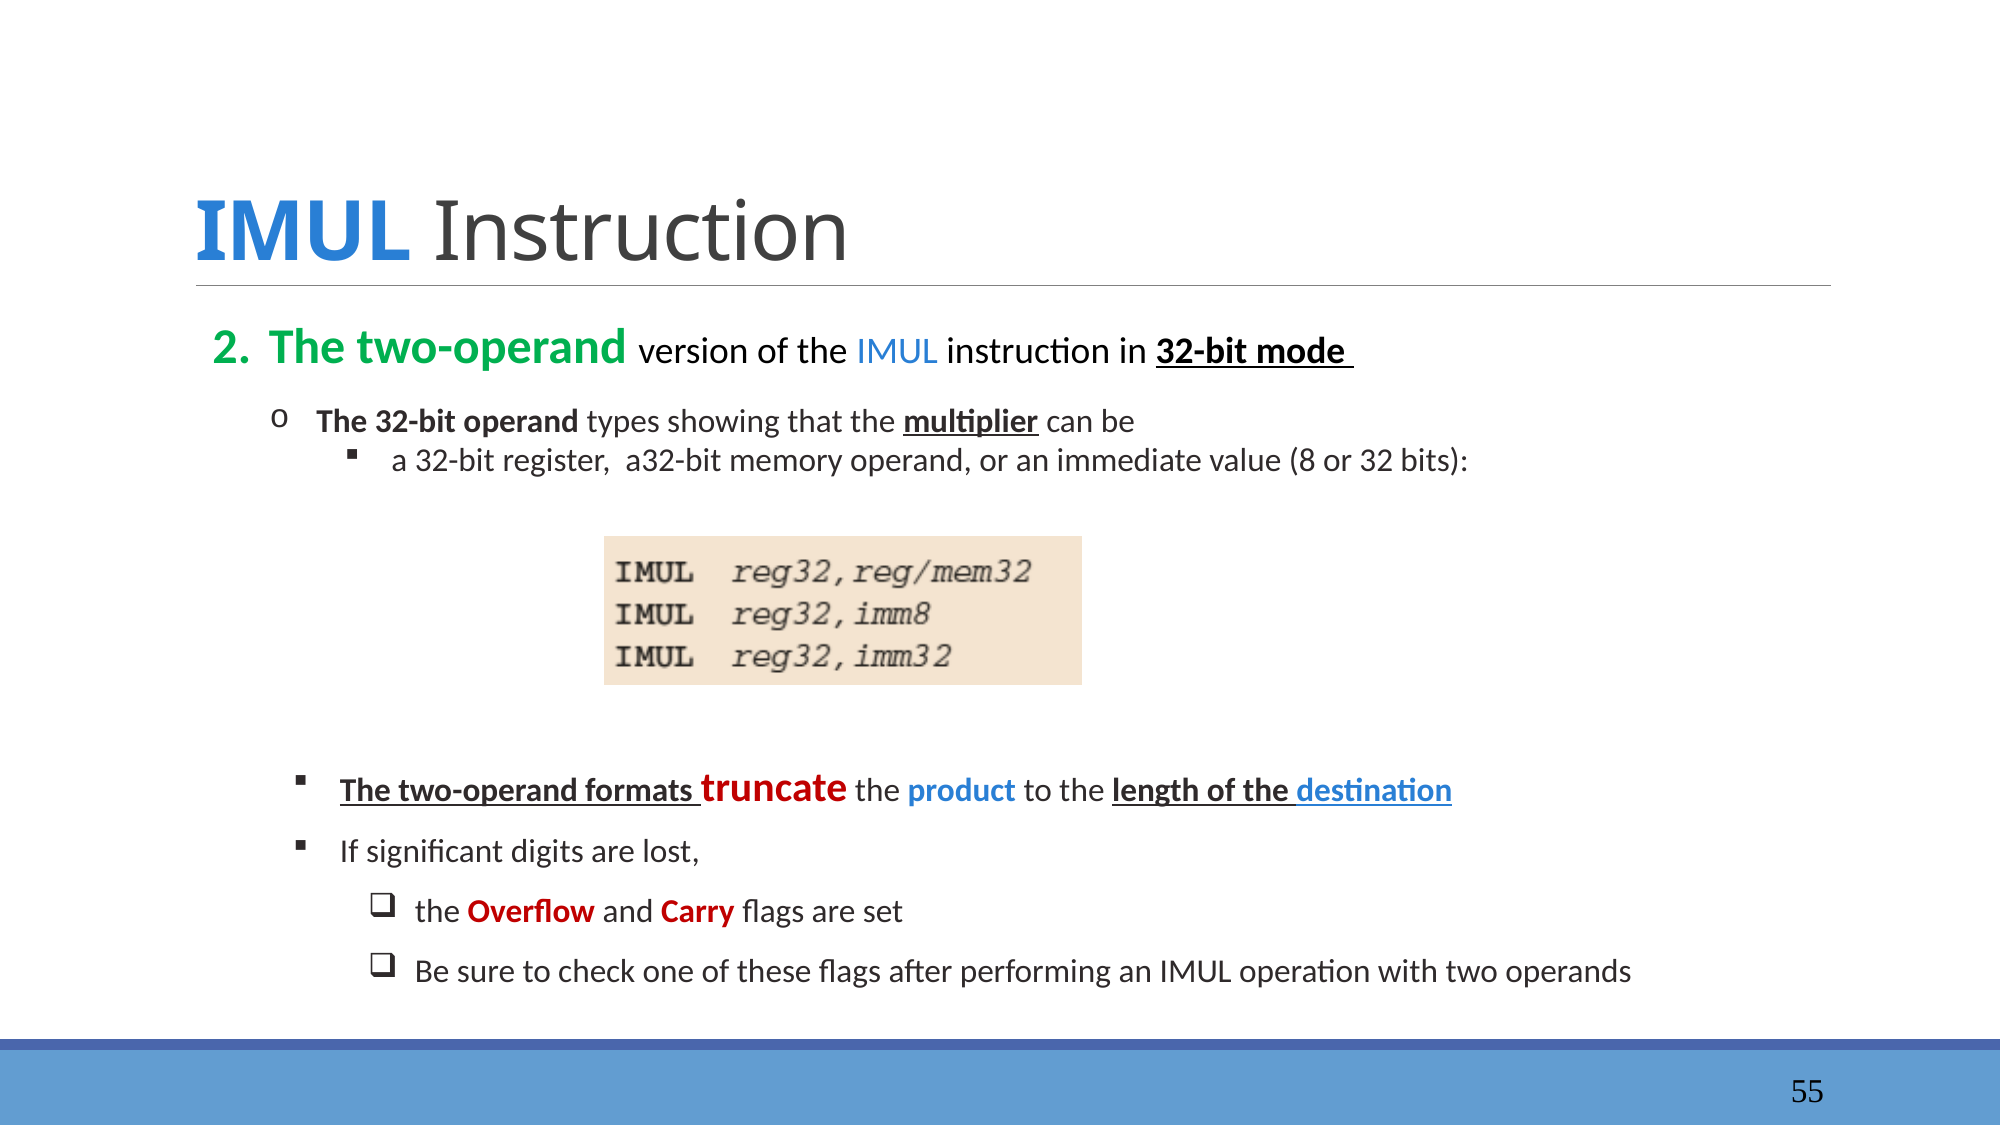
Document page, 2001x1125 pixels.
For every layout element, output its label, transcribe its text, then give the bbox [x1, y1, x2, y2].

text_box The 32-bit operand types showing that the multiplier can be a 32-bit register, a32-bit memory operand, or an immediate value (8 or 32 bits): [254, 391, 1820, 486]
text_box The two-operand formats truncate the product to the length of the destination If significant digits are lost, the Overflow and Carry flags are set Be sure to check one of these flags after performing an IMUL operation with two operands [278, 727, 1723, 997]
title IMUL Instruction [180, 47, 1830, 285]
picture [604, 535, 1082, 686]
text_box The two-operand version of the IMUL instruction in 32-bit mode [197, 306, 1878, 381]
slide_number 56 [1624, 1059, 1840, 1120]
